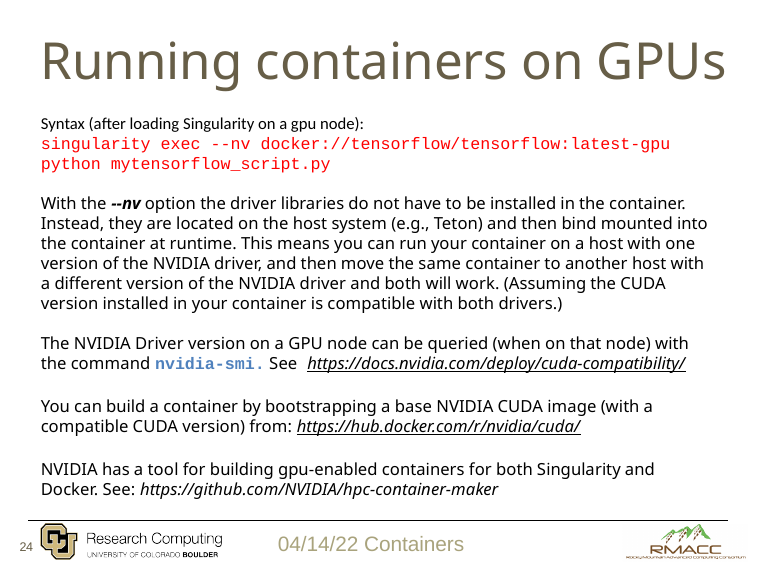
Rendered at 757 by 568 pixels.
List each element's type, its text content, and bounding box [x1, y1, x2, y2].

picture [622, 524, 748, 563]
text_box Syntax (after loading Singularity on a gpu node): singularity exec --nv docker://tensorflow/tensorflow:latest-gpu python mytensorflow_script.py With the --nv option the driver libraries do not have to be installed in the container. Instead, they are located on the host system (e.g., Teton) and then bind mounted into the container at runtime. This means you can run your container on a host with one version of the NVIDIA driver, and then move the same container to another host with a different version of the NVIDIA driver and both will work. (Assuming the CUDA version installed in your container is compatible with both drivers.) The NVIDIA Driver version on a GPU node can be queried (when on that node) with the command nvidia-smi. See https://docs.nvidia.com/deploy/cuda-compatibility/ You can build a container by bootstrapping a base NVIDIA CUDA image (with a compatible CUDA version) from: https://hub.docker.com/r/nvidia/cuda/ NVIDIA has a tool for building gpu-enabled containers for both Singularity and Docker. See: https://github.com/NVIDIA/hpc-container-maker [26, 105, 729, 506]
slide_number 24 [15, 539, 35, 562]
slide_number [275, 530, 474, 556]
picture [40, 523, 222, 560]
title Running containers on GPUs [40, 28, 729, 90]
